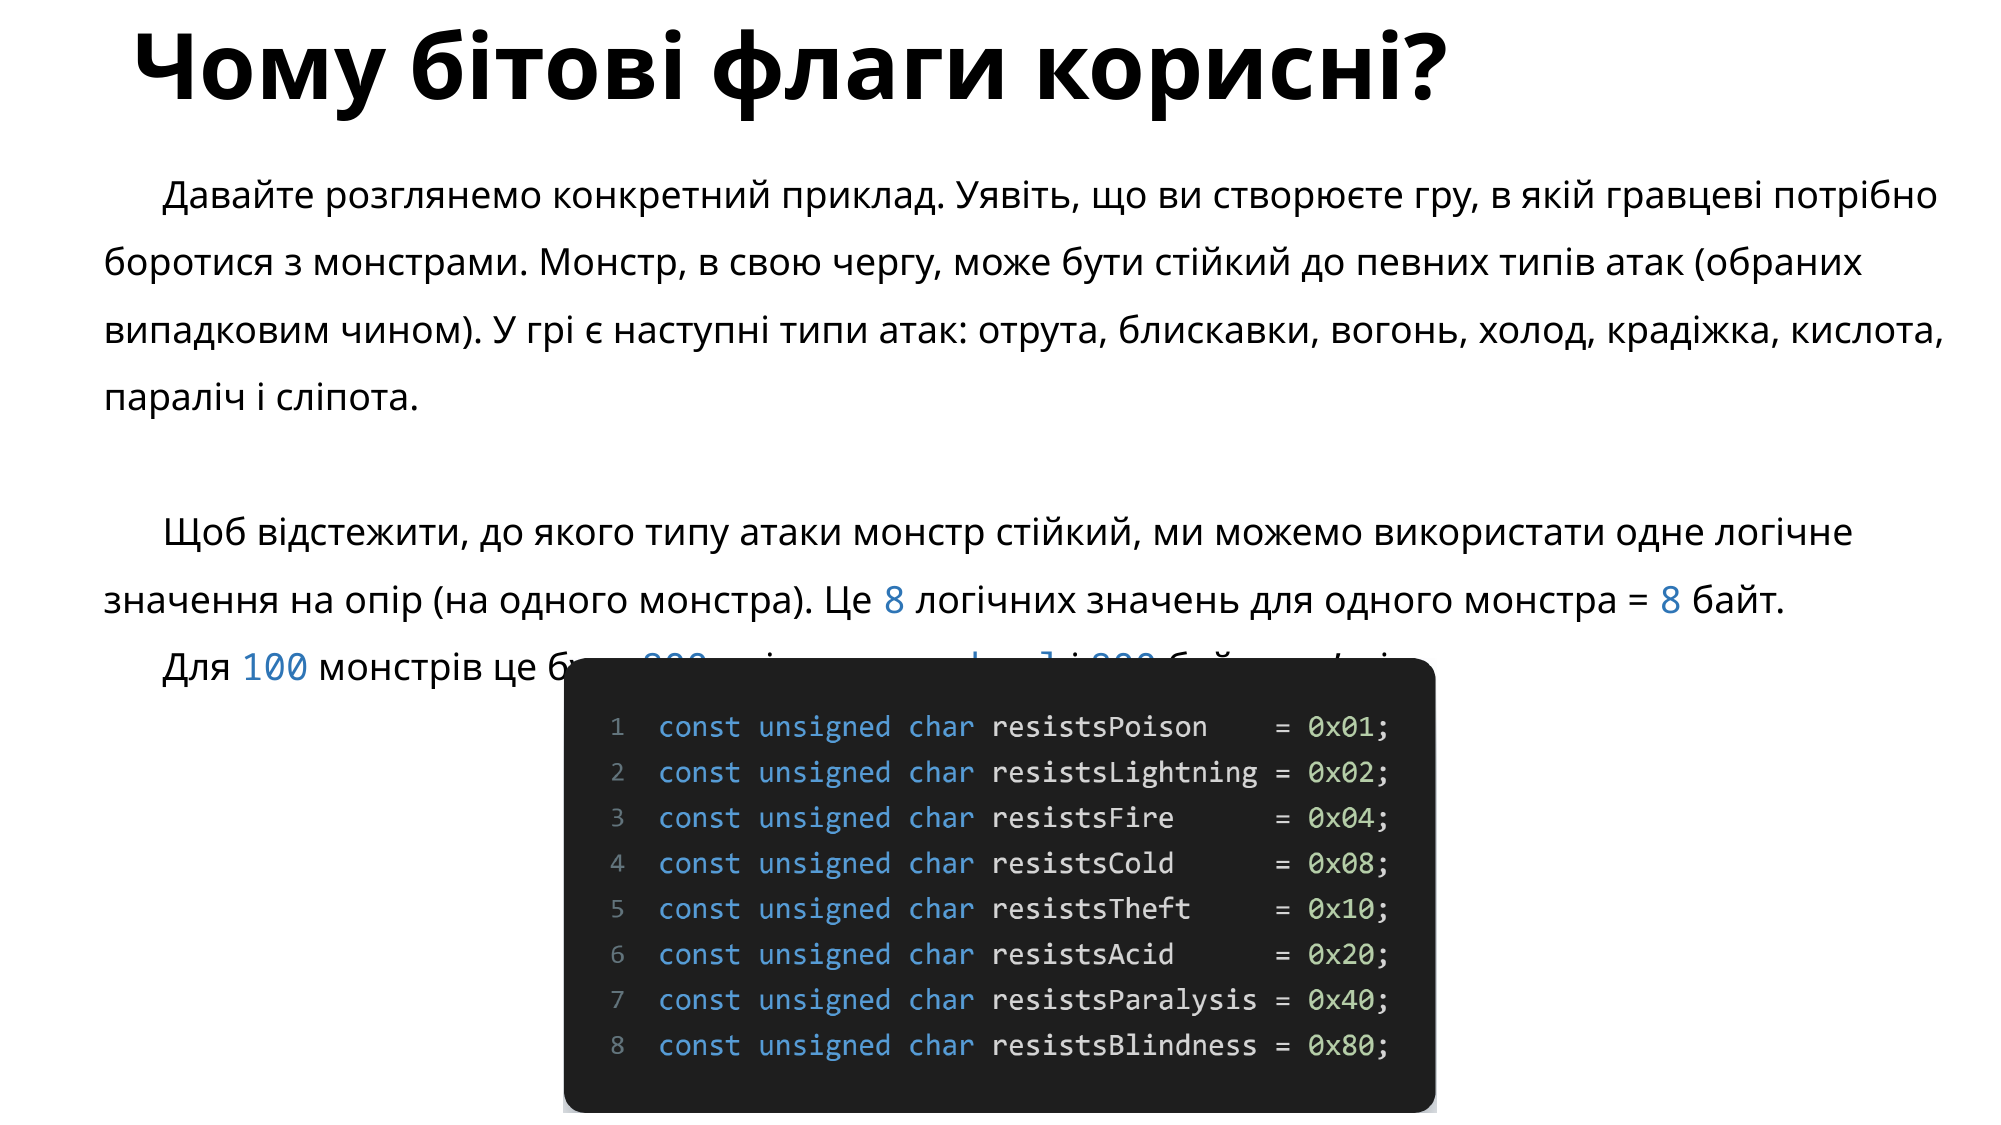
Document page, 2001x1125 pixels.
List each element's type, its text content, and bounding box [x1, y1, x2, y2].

picture [563, 658, 1437, 1113]
title Чому бітові флаги корисні? [0, 0, 2000, 140]
list Давайте розглянемо конкретний приклад. Уявіть, що ви створюєте гру, в якій гравцеві потрібно боротися з монстрами. Монстр, в свою чергу, може бути стійкий до певних типів атак (обраних випадковим чином). У грі є наступні типи атак: отрута, блискавки, вогонь, холод, крадіжка, кислота, параліч і сліпота. Щоб відстежити, до якого типу атаки монстр стійкий, ми можемо використати одне логічне значення на опір (на одного монстра). Це 8 логічних значень для одного монстра = 8 байт. Для 100 монстрів це буде 800 змінних типу bool і 800 байт пам’яті. [0, 140, 2000, 1125]
